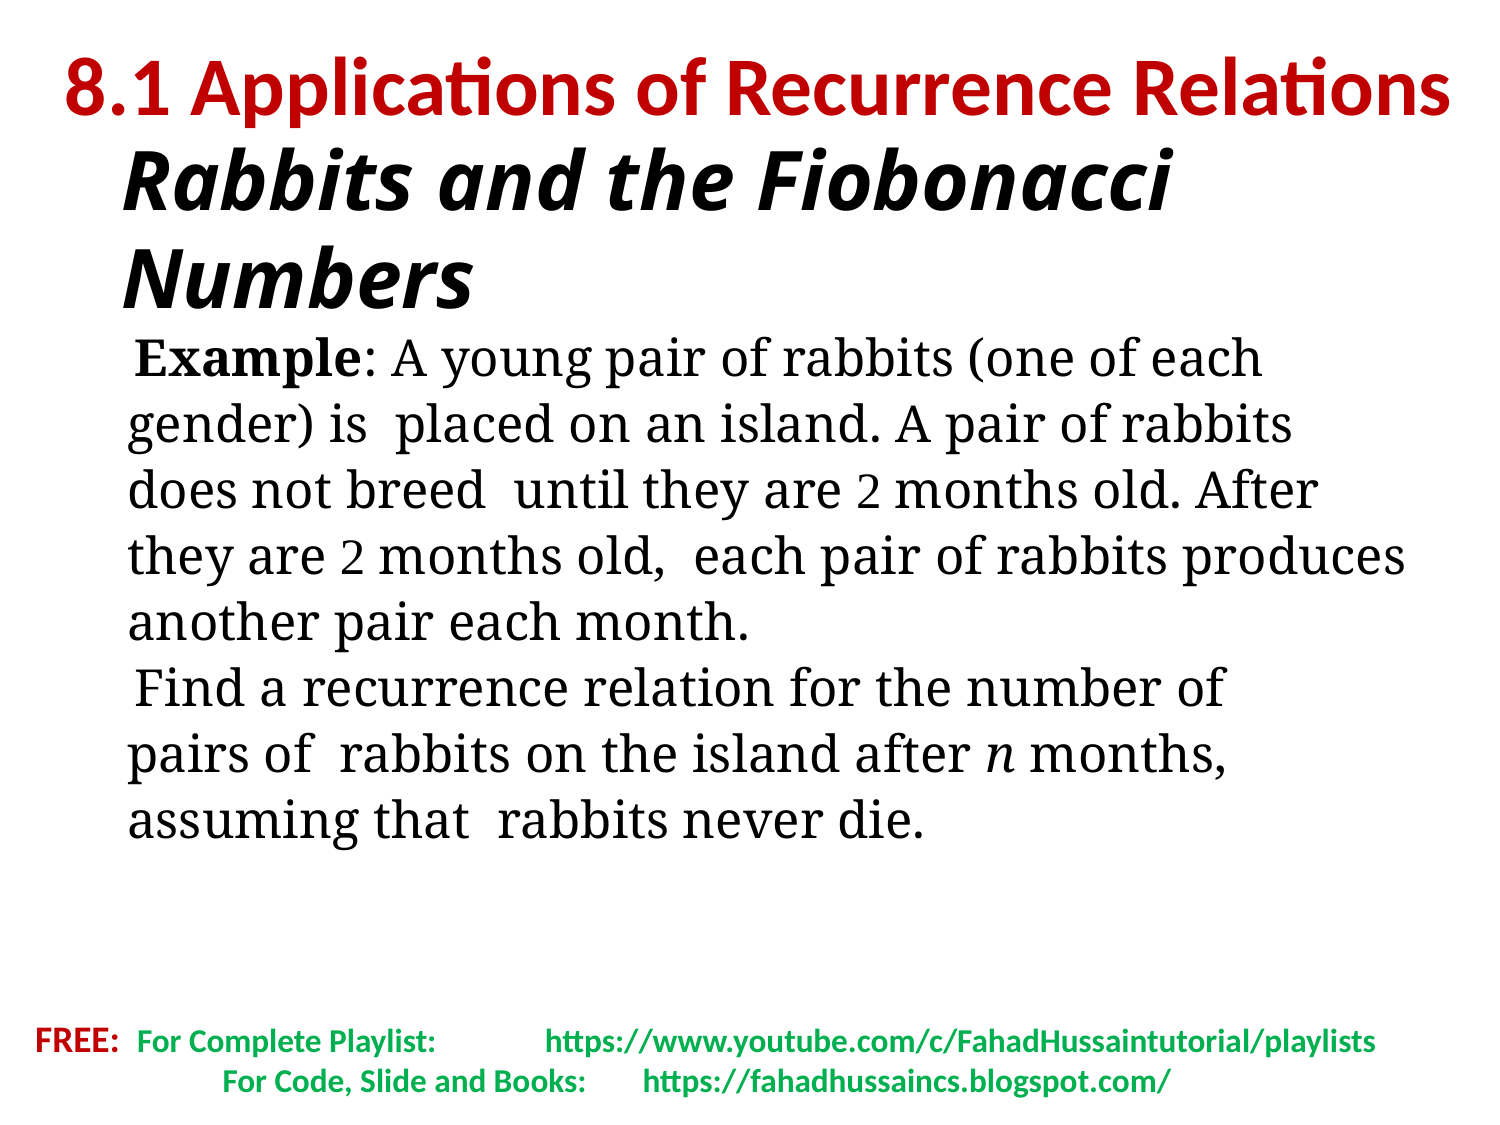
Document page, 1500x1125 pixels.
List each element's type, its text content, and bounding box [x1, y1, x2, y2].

text_box FREE: For Complete Playlist: https://www.youtube.com/c/FahadHussaintutorial/playlists For Code, Slide and Books: https://fahadhussaincs.blogspot.com/ [20, 1007, 1480, 1107]
title Rabbits and the Fiobonacci Numbers [119, 140, 1350, 326]
text_box 8.1 Applications of Recurrence Relations [49, 24, 1475, 140]
text_box Example: A young pair of rabbits (one of each gender) is placed on an island. A pair of rabbits does not breed until they are 2 months old. After they are 2 months old, each pair of rabbits produces another pair each month. Find a recurrence relation for the number of pairs of rabbits on the island after n months, assuming that rabbits never die. [124, 318, 1419, 849]
